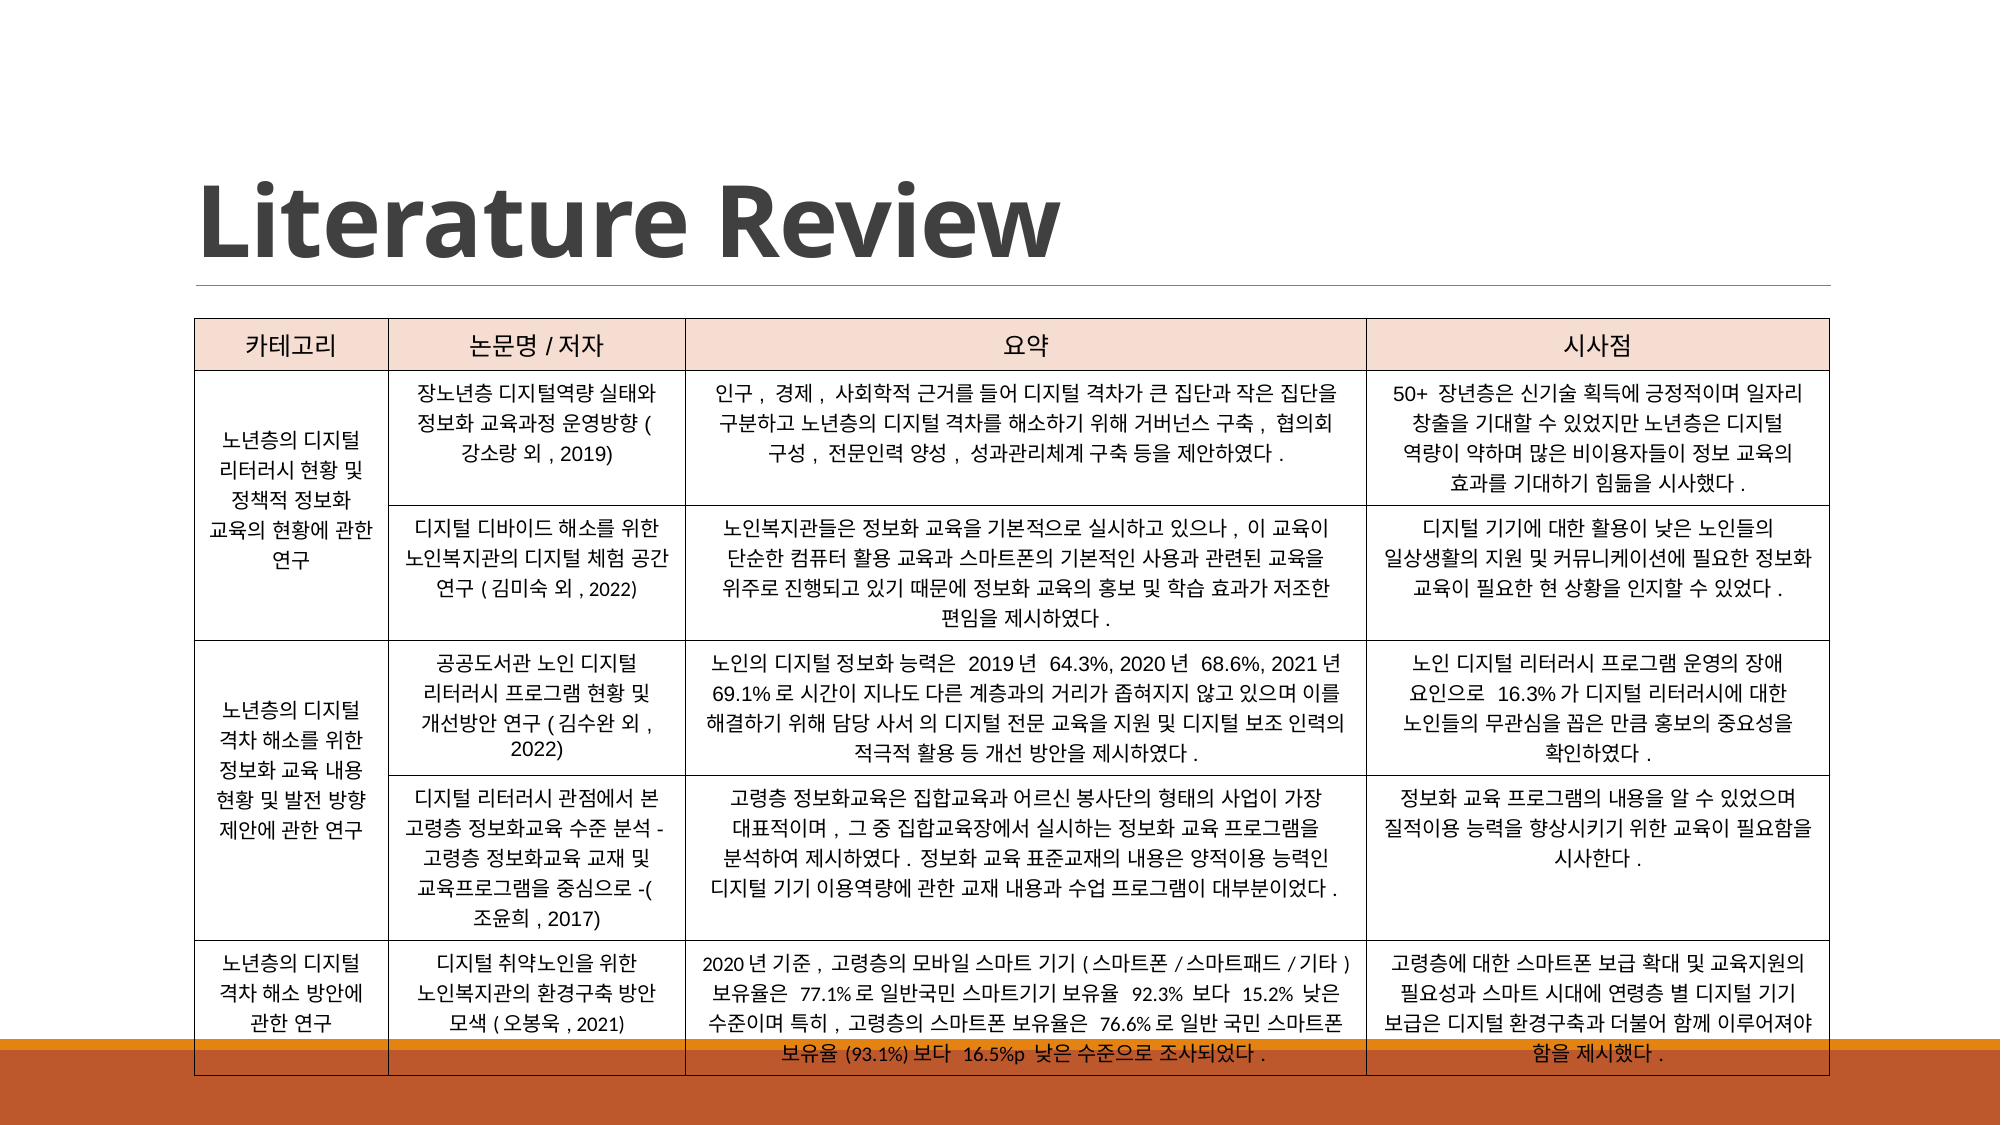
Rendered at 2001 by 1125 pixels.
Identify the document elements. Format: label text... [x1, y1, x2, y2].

table_header 카테고리 [195, 319, 388, 370]
table_cell 공공도서관 노인 디지털 리터러시 프로그램 현황 및 개선방안 연구(김수완 외, 2022) [389, 641, 685, 775]
table_cell 50+ 장년층은 신기술 획득에 긍정적이며 일자리 창출을 기대할 수 있었지만 노년층은 디지털 역량이 약하며 많은 비이용자들이 정보 교육의 효과를 기대하기 힘듦을 시사했다. [1367, 371, 1829, 505]
table_header 시사점 [1367, 319, 1829, 370]
table_cell 노인 디지털 리터러시 프로그램 운영의 장애 요인으로 16.3%가 디지털 리터러시에 대한 노인들의 무관심을 꼽은 만큼 홍보의 중요성을 확인하였다. [1367, 641, 1829, 775]
table_cell 인구, 경제, 사회학적 근거를 들어 디지털 격차가 큰 집단과 작은 집단을 구분하고 노년층의 디지털 격차를 해소하기 위해 거버넌스 구축, 협의회 구성, 전문인력 양성, 성과관리체계 구축 등을 제안하였다. [686, 371, 1366, 505]
title Literature Review [180, 47, 1830, 285]
table_cell 2020년 기준, 고령층의 모바일 스마트 기기(스마트폰/스마트패드/기타) 보유율은 77.1%로 일반국민 스마트기기 보유율 92.3% 보다 15.2% 낮은 수준이며 특히, 고령층의 스마트폰 보유율은 76.6%로 일반 국민 스마트폰 보유율(93.1%)보다 16.5%p 낮은 수준으로 조사되었다. [686, 941, 1366, 1075]
table_header 요약 [686, 319, 1366, 370]
table_cell 노년층의 디지털 격차 해소 방안에 관한 연구 [195, 941, 388, 1075]
table_cell 노년층의 디지털 격차 해소를 위한 정보화 교육 내용 현황 및 발전 방향 제안에 관한 연구 [195, 641, 388, 940]
table_cell 디지털 디바이드 해소를 위한 노인복지관의 디지털 체험 공간 연구(김미숙 외, 2022) [389, 506, 685, 640]
table_cell 고령층 정보화교육은 집합교육과 어르신 봉사단의 형태의 사업이 가장 대표적이며, 그 중 집합교육장에서 실시하는 정보화 교육 프로그램을 분석하여 제시하였다. 정보화 교육 표준교재의 내용은 양적이용 능력인 디지털 기기 이용역량에 관한 교재 내용과 수업 프로그램이 대부분이었다. [686, 776, 1366, 940]
table_cell 정보화 교육 프로그램의 내용을 알 수 있었으며 질적이용 능력을 향상시키기 위한 교육이 필요함을 시사한다. [1367, 776, 1829, 940]
table_cell 디지털 기기에 대한 활용이 낮은 노인들의 일상생활의 지원 및 커뮤니케이션에 필요한 정보화 교육이 필요한 현 상황을 인지할 수 있었다. [1367, 506, 1829, 640]
table_cell 노인의 디지털 정보화 능력은 2019년 64.3%, 2020년 68.6%, 2021년 69.1%로 시간이 지나도 다른 계층과의 거리가 좁혀지지 않고 있으며 이를 해결하기 위해 담당 사서 의 디지털 전문 교육을 지원 및 디지털 보조 인력의 적극적 활용 등 개선 방안을 제시하였다. [686, 641, 1366, 775]
table_header 논문명/저자 [389, 319, 685, 370]
table_cell 디지털 취약노인을 위한 노인복지관의 환경구축 방안 모색(오봉욱, 2021) [389, 941, 685, 1075]
table_cell 장노년층 디지털역량 실태와 정보화 교육과정 운영방향(강소랑 외, 2019) [389, 371, 685, 505]
table_cell 노년층의 디지털 리터러시 현황 및 정책적 정보화 교육의 현황에 관한 연구 [195, 371, 388, 640]
table_cell 노인복지관들은 정보화 교육을 기본적으로 실시하고 있으나, 이 교육이 단순한 컴퓨터 활용 교육과 스마트폰의 기본적인 사용과 관련된 교육을 위주로 진행되고 있기 때문에 정보화 교육의 홍보 및 학습 효과가 저조한 편임을 제시하였다. [686, 506, 1366, 640]
table_cell 디지털 리터러시 관점에서 본 고령층 정보화교육 수준 분석-고령층 정보화교육 교재 및 교육프로그램을 중심으로-(조윤희, 2017) [389, 776, 685, 940]
table_cell 고령층에 대한 스마트폰 보급 확대 및 교육지원의 필요성과 스마트 시대에 연령층 별 디지털 기기 보급은 디지털 환경구축과 더불어 함께 이루어져야 함을 제시했다. [1367, 941, 1829, 1075]
